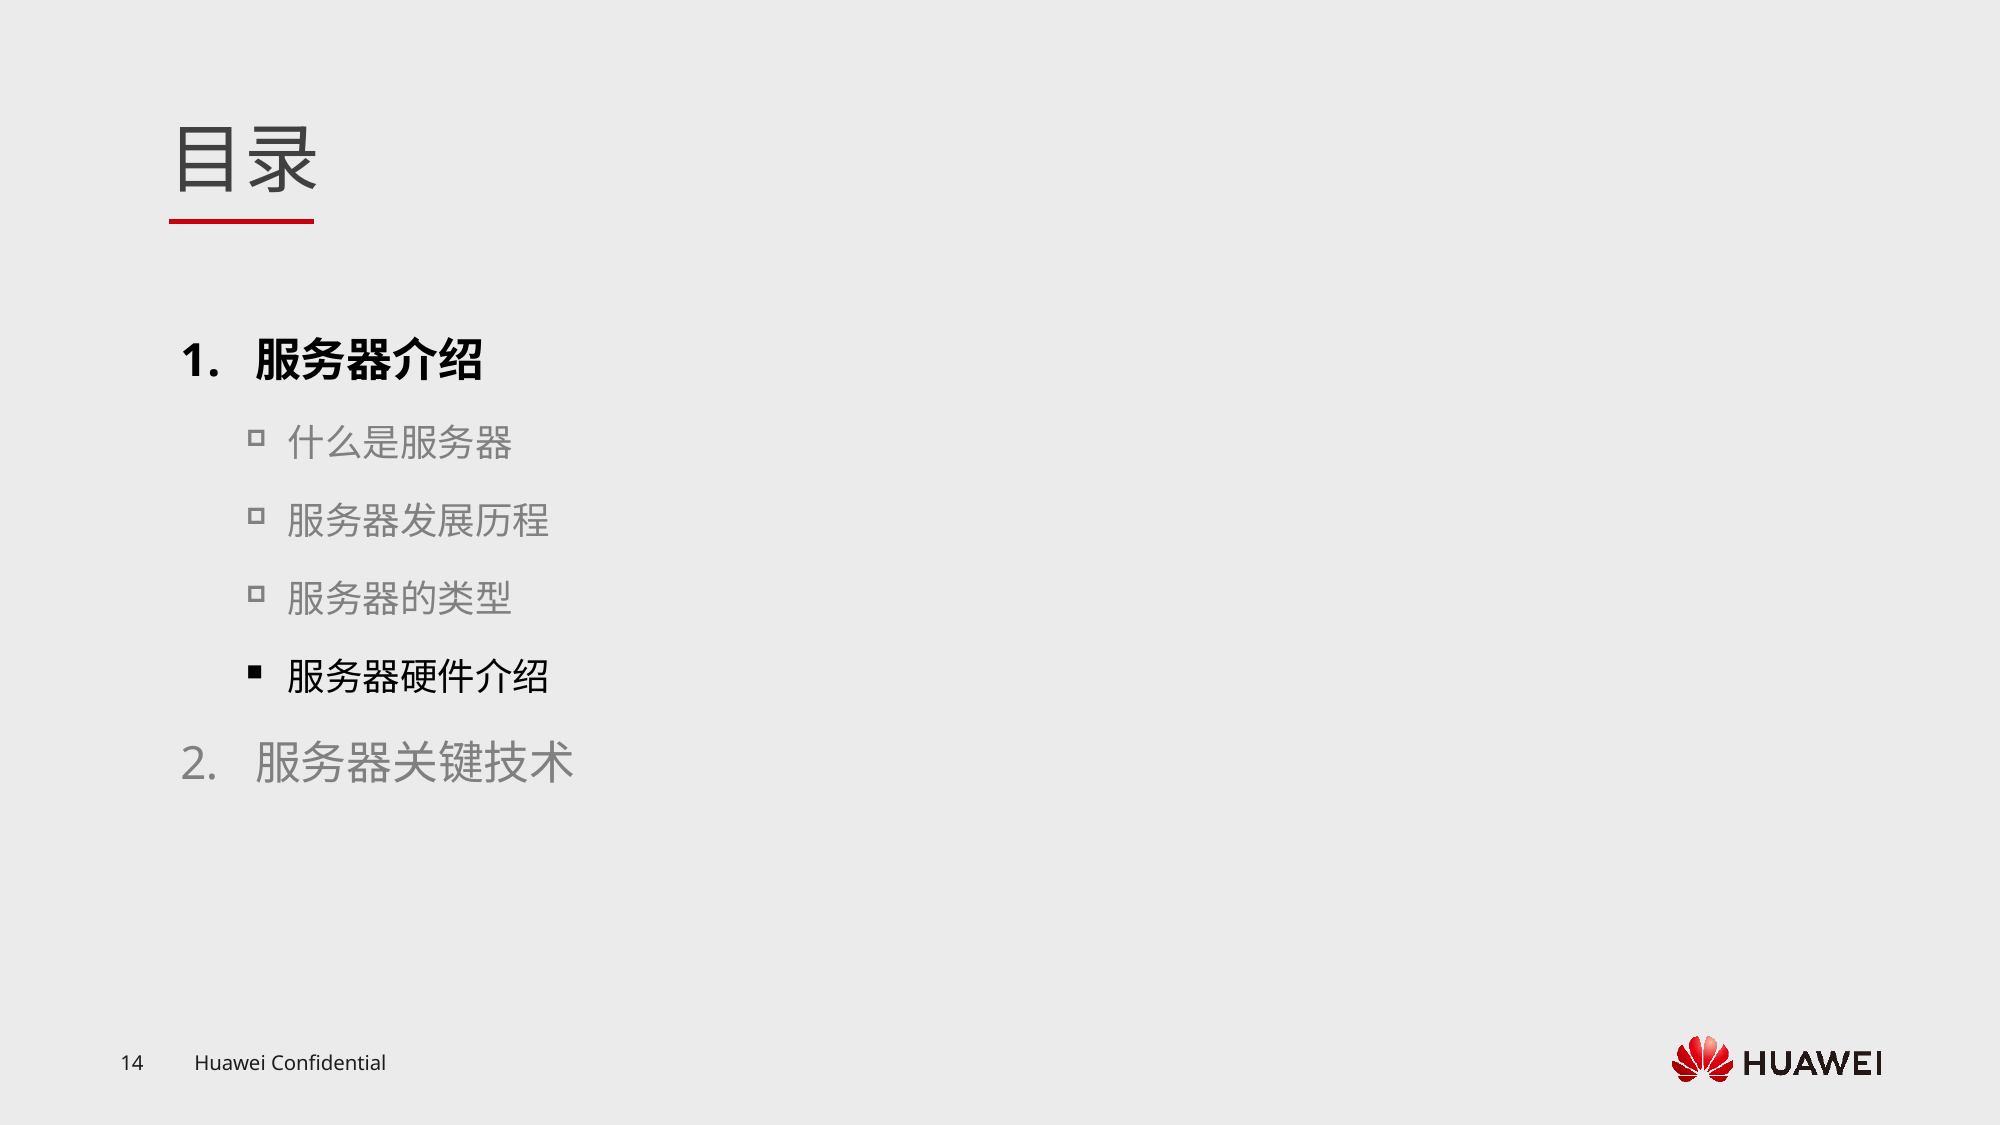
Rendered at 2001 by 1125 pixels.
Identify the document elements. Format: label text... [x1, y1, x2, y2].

picture [1672, 1036, 1881, 1082]
list 服务器介绍 什么是服务器 服务器发展历程 服务器的类型 服务器硬件介绍 服务器关键技术 [166, 302, 1834, 971]
